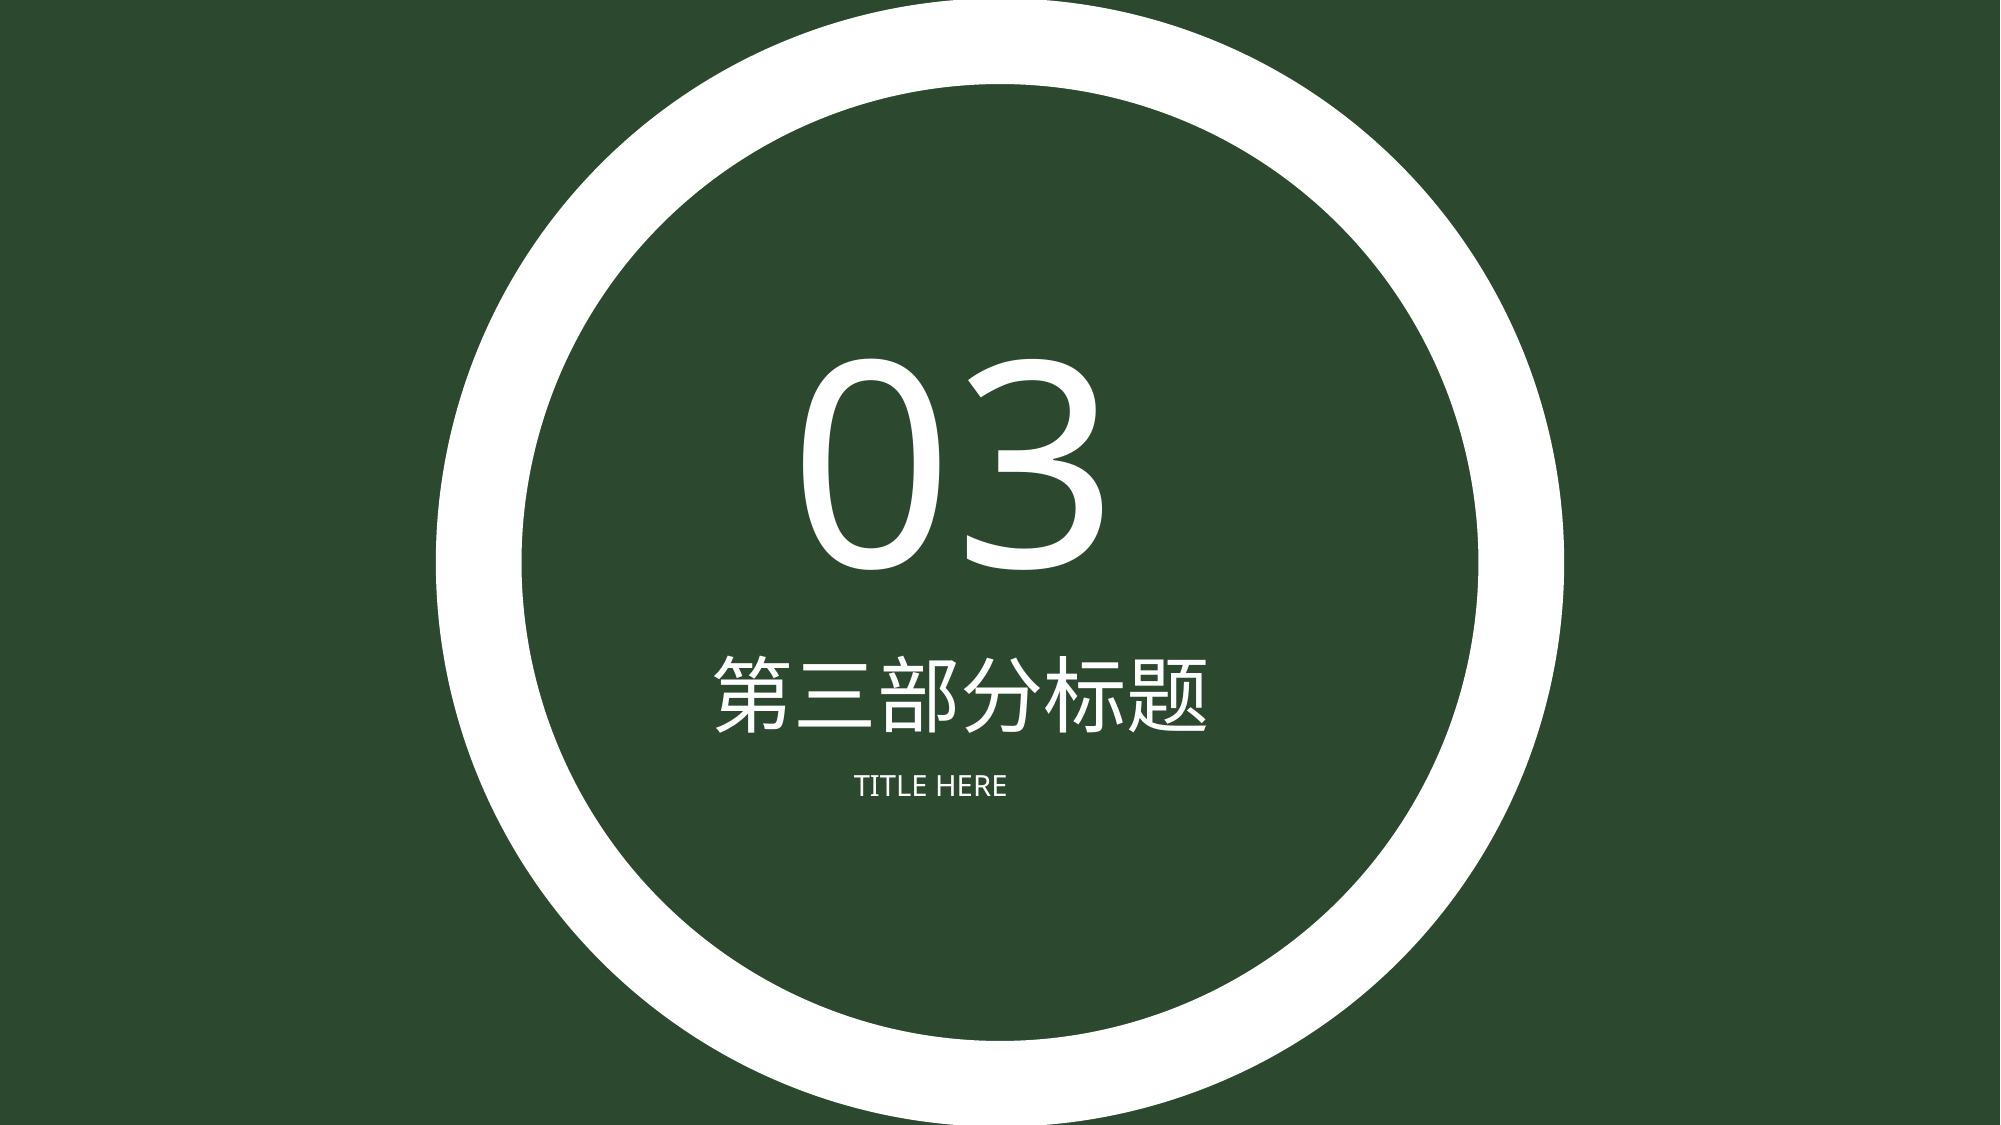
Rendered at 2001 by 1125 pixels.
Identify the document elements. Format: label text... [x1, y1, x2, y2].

text_box 第三部分标题 [695, 635, 1304, 751]
text_box [434, 0, 1566, 1125]
text_box 03 [774, 272, 1226, 632]
text_box TITLE HERE [838, 759, 1161, 809]
